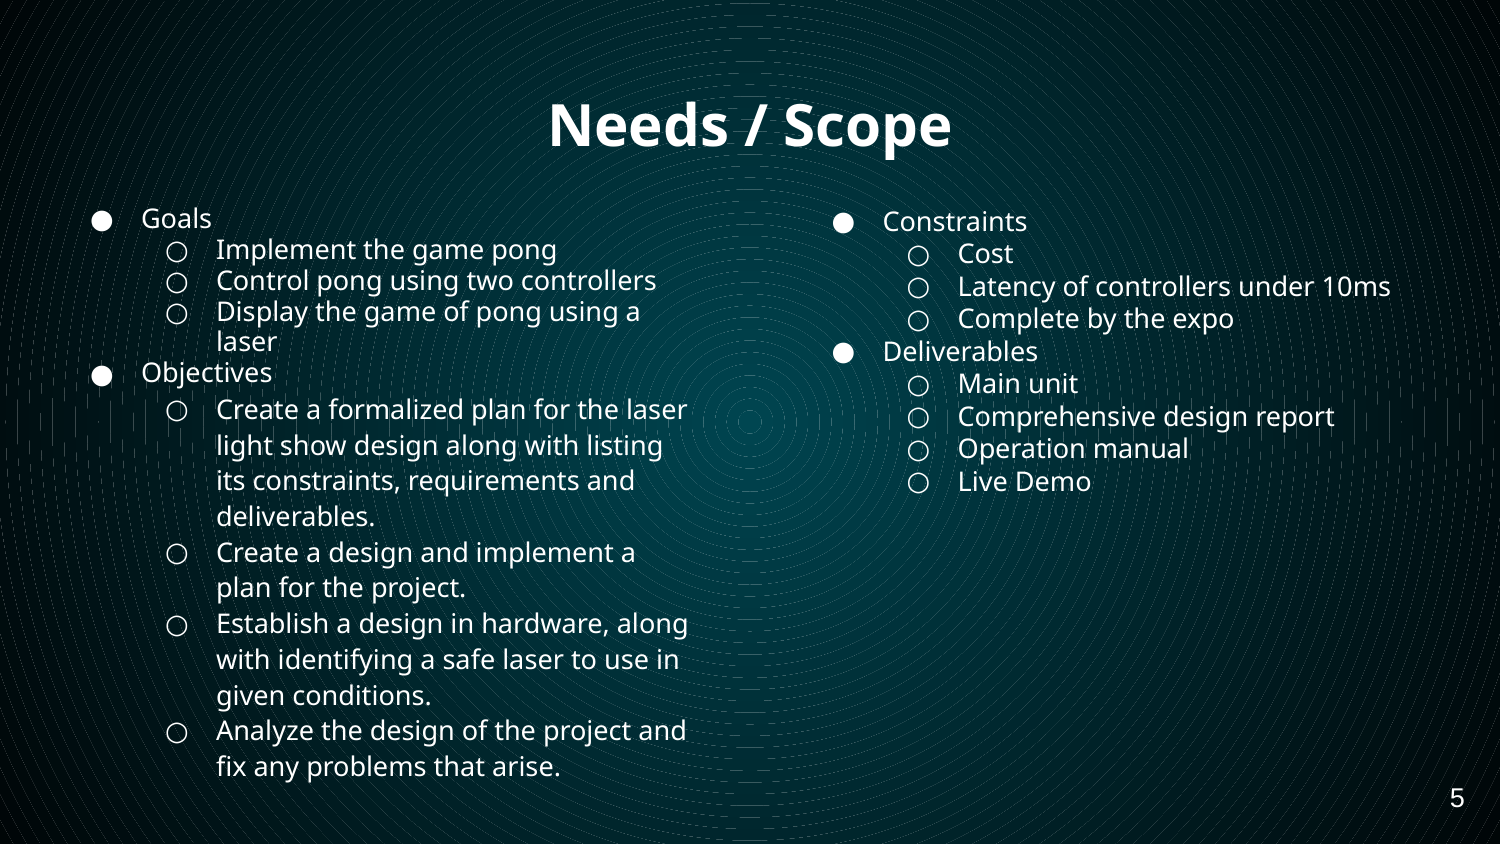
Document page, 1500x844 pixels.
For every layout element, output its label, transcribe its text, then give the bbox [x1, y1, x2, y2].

list Constraints Cost Latency of controllers under 10ms Complete by the expo Deliverables Main unit Comprehensive design report Operation manual Live Demo [792, 189, 1449, 750]
title Needs / Scope [51, 72, 1449, 167]
list Goals Implement the game pong Control pong using two controllers Display the game of pong using a laser Objectives Create a formalized plan for the laser light show design along with listing its constraints, requirements and deliverables. Create a design and implement a plan for the project. Establish a design in hardware, along with identifying a safe laser to use in given conditions. Analyze the design of the project and fix any problems that arise. [51, 189, 708, 750]
slide_number ‹#› [1389, 764, 1480, 830]
